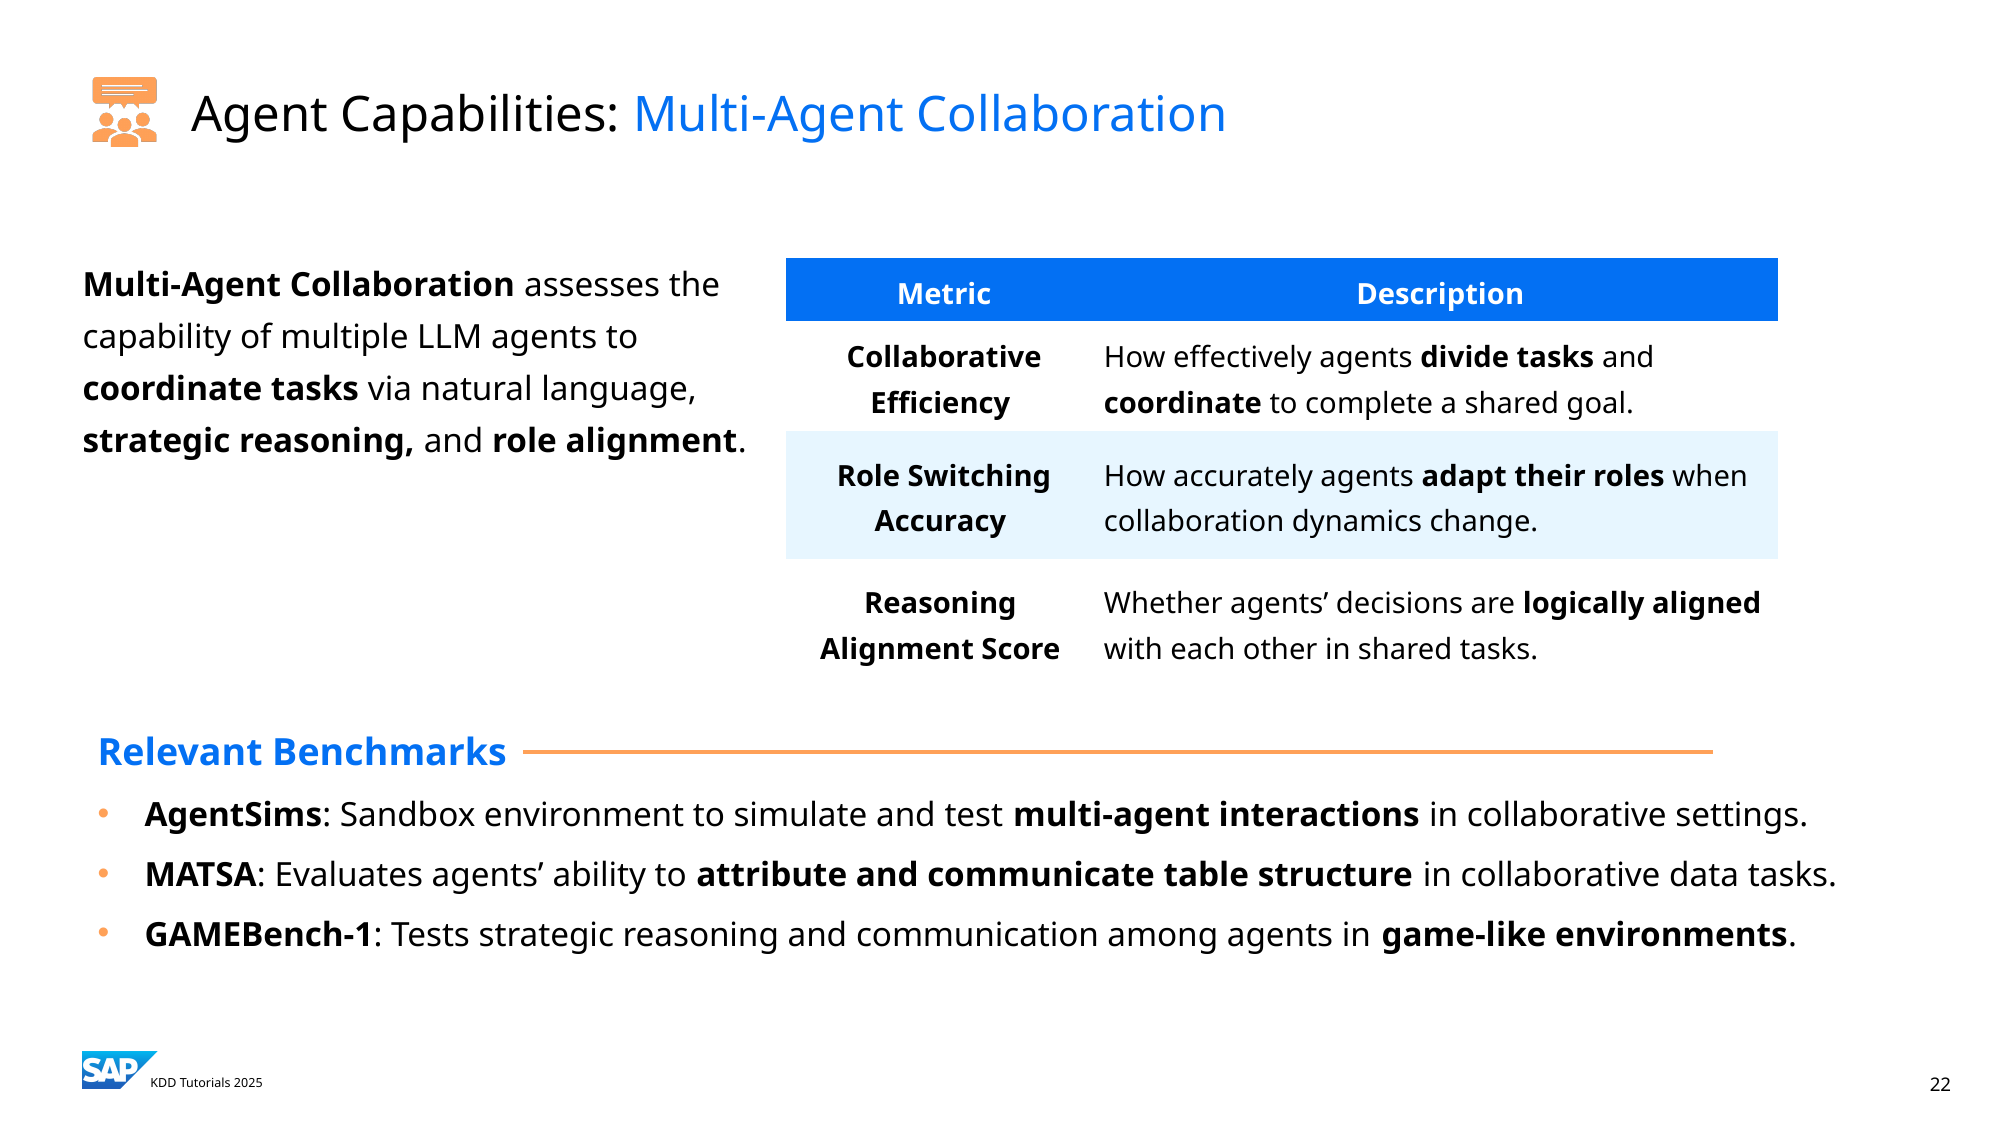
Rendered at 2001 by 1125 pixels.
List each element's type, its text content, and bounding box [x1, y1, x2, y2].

table_cell How effectively agents divide tasks and coordinate to complete a shared goal. [1102, 321, 1778, 431]
list Multi-Agent Collaboration assesses the capability of multiple LLM agents to coordinate tasks via natural language, strategic reasoning, and role alignment. [82, 251, 787, 514]
text_box Agent Capabilities: Multi-Agent Collaboration [191, 82, 2000, 142]
table_cell Collaborative Efficiency [786, 321, 1102, 431]
table_cell Role Switching Accuracy [786, 431, 1102, 559]
picture [82, 1053, 158, 1089]
table_cell Whether agents’ decisions are logically aligned with each other in shared tasks. [1102, 559, 1778, 686]
table_cell Reasoning Alignment Score [786, 559, 1102, 686]
text_box Relevant Benchmarks AgentSims: Sandbox environment to simulate and test multi-agent interactions in collaborative settings. MATSA: Evaluates agents’ ability to attribute and communicate table structure in collaborative data tasks. GAMEBench-1: Tests strategic reasoning and communication among agents in game-like environments. [82, 720, 1985, 961]
table_cell How accurately agents adapt their roles when collaboration dynamics change. [1102, 431, 1778, 559]
table_header Metric [786, 258, 1102, 321]
table_header Description [1102, 258, 1778, 321]
picture [82, 70, 167, 154]
